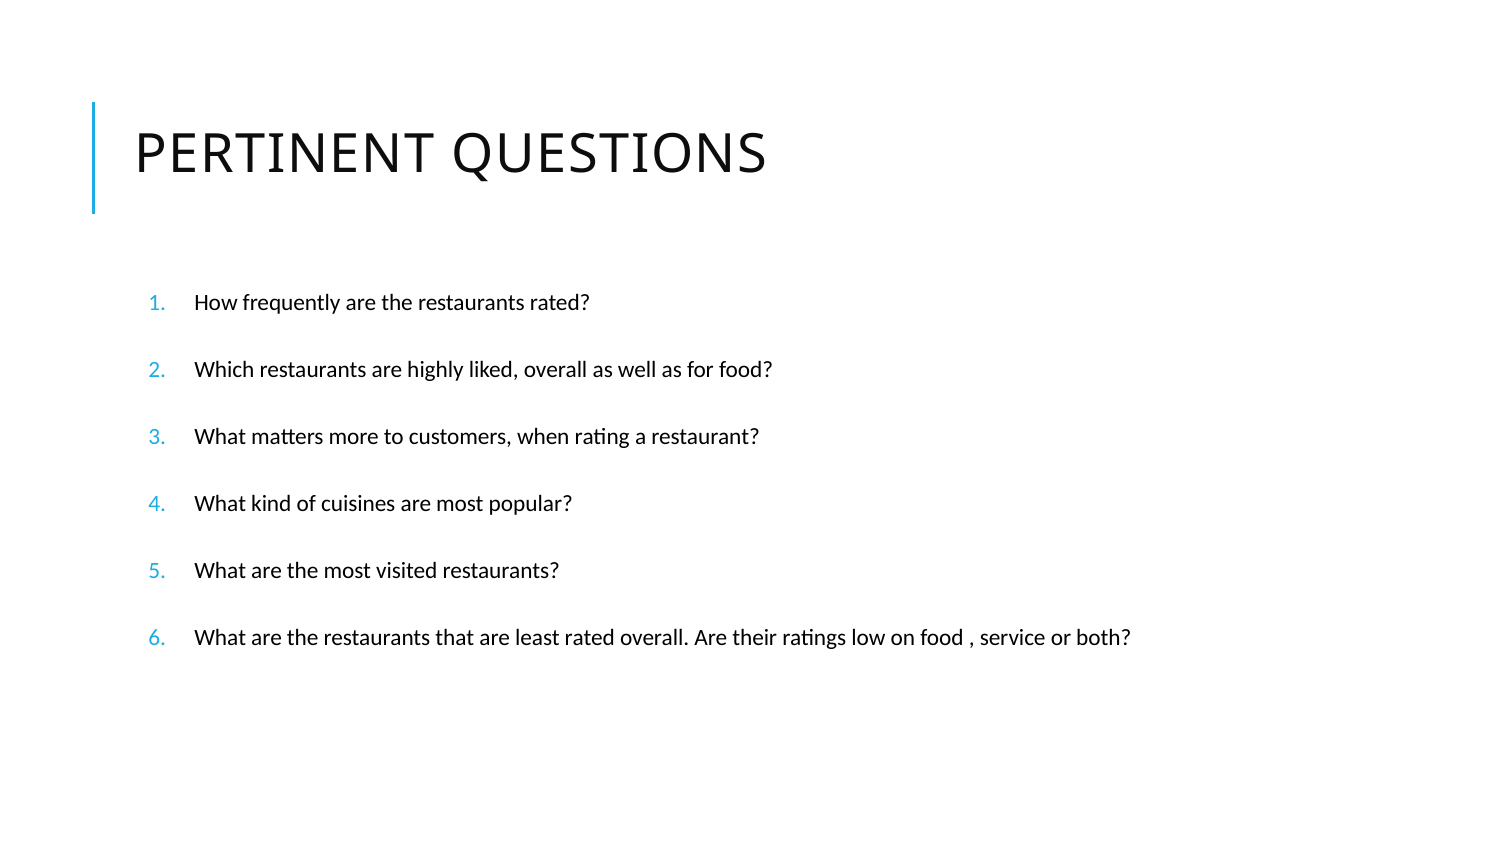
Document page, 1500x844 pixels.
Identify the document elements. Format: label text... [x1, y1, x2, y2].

title PERTINENT Questions [119, 115, 1381, 204]
list How frequently are the restaurants rated? Which restaurants are highly liked, overall as well as for food? What matters more to customers, when rating a restaurant? What kind of cuisines are most popular? What are the most visited restaurants? What are the restaurants that are least rated overall. Are their ratings low on food , service or both? [111, 266, 1374, 666]
